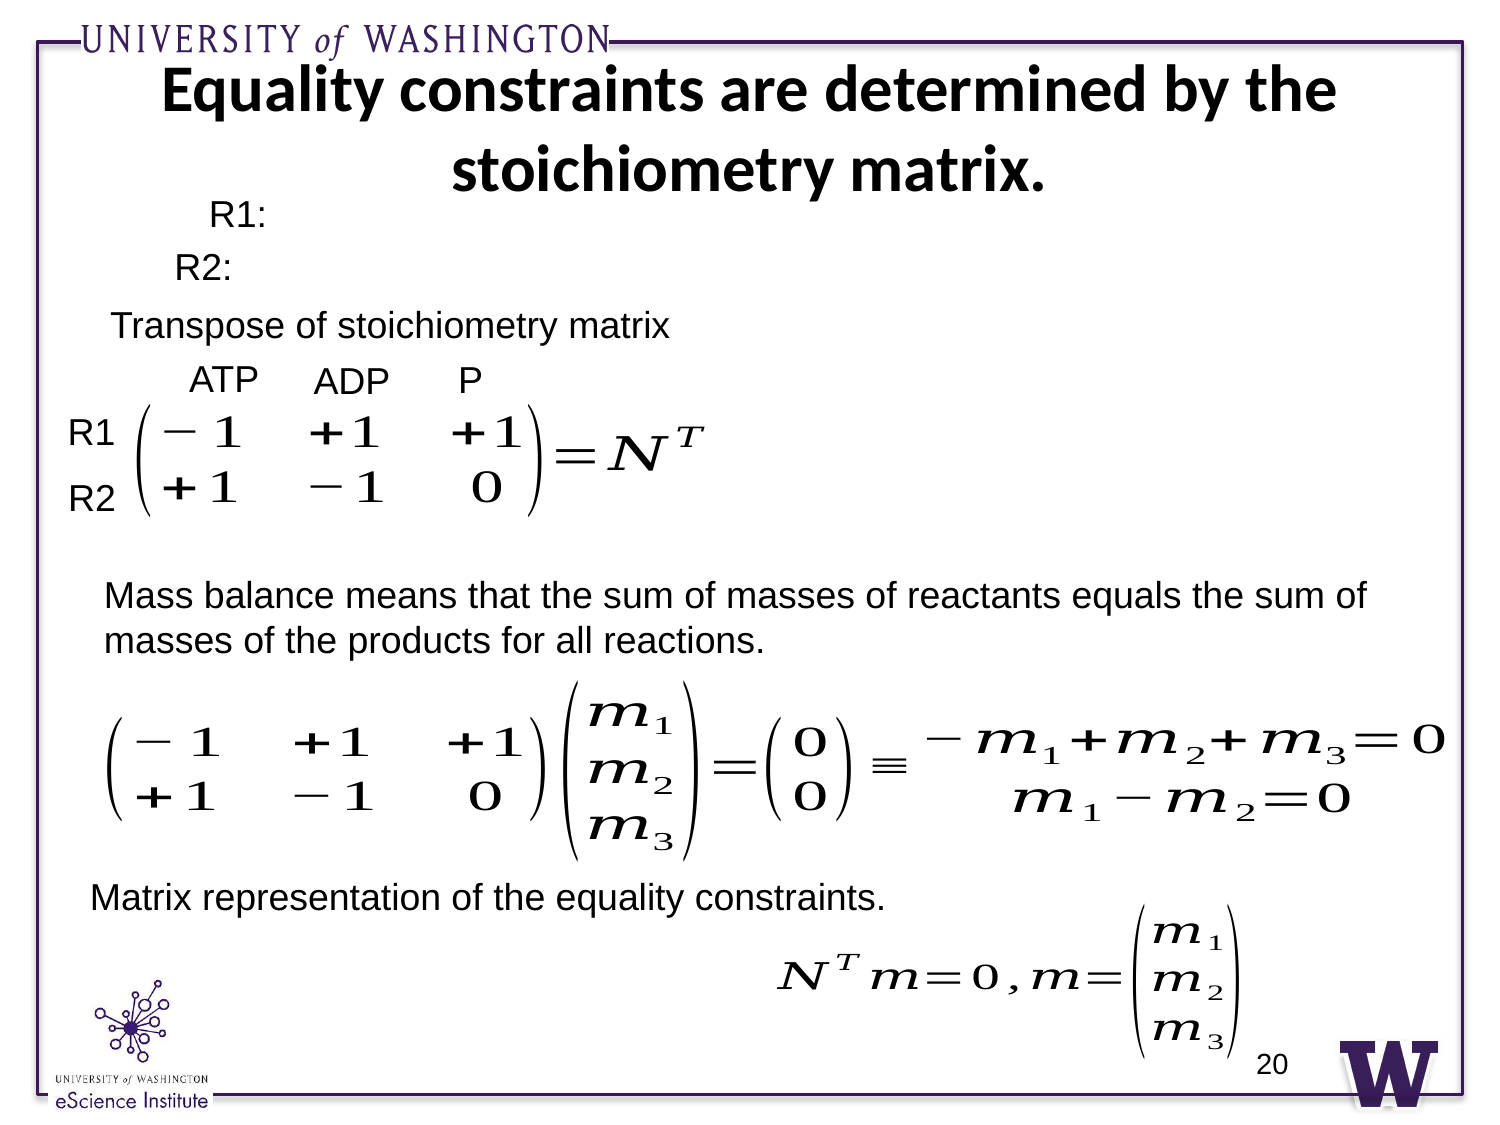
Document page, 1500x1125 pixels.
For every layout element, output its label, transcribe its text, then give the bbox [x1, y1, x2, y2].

text_box ATP [174, 347, 296, 408]
text_box Mass balance means that the sum of masses of reactants equals the sum of masses of the products for all reactions. [89, 563, 1440, 669]
text_box R2 [53, 467, 132, 527]
text_box Matrix representation of the equality constraints. [74, 865, 1425, 926]
text_box R1 [52, 400, 132, 461]
text_box ADP [298, 349, 420, 410]
picture [48, 978, 213, 1113]
slide_number 20 [1241, 1037, 1325, 1098]
title Equality constraints are determined by the stoichiometry matrix. [75, 37, 1425, 175]
picture [81, 24, 609, 37]
text_box Transpose of stoichiometry matrix [95, 293, 686, 354]
text_box P [443, 348, 565, 409]
picture [1340, 1041, 1438, 1093]
picture [1340, 1096, 1438, 1107]
